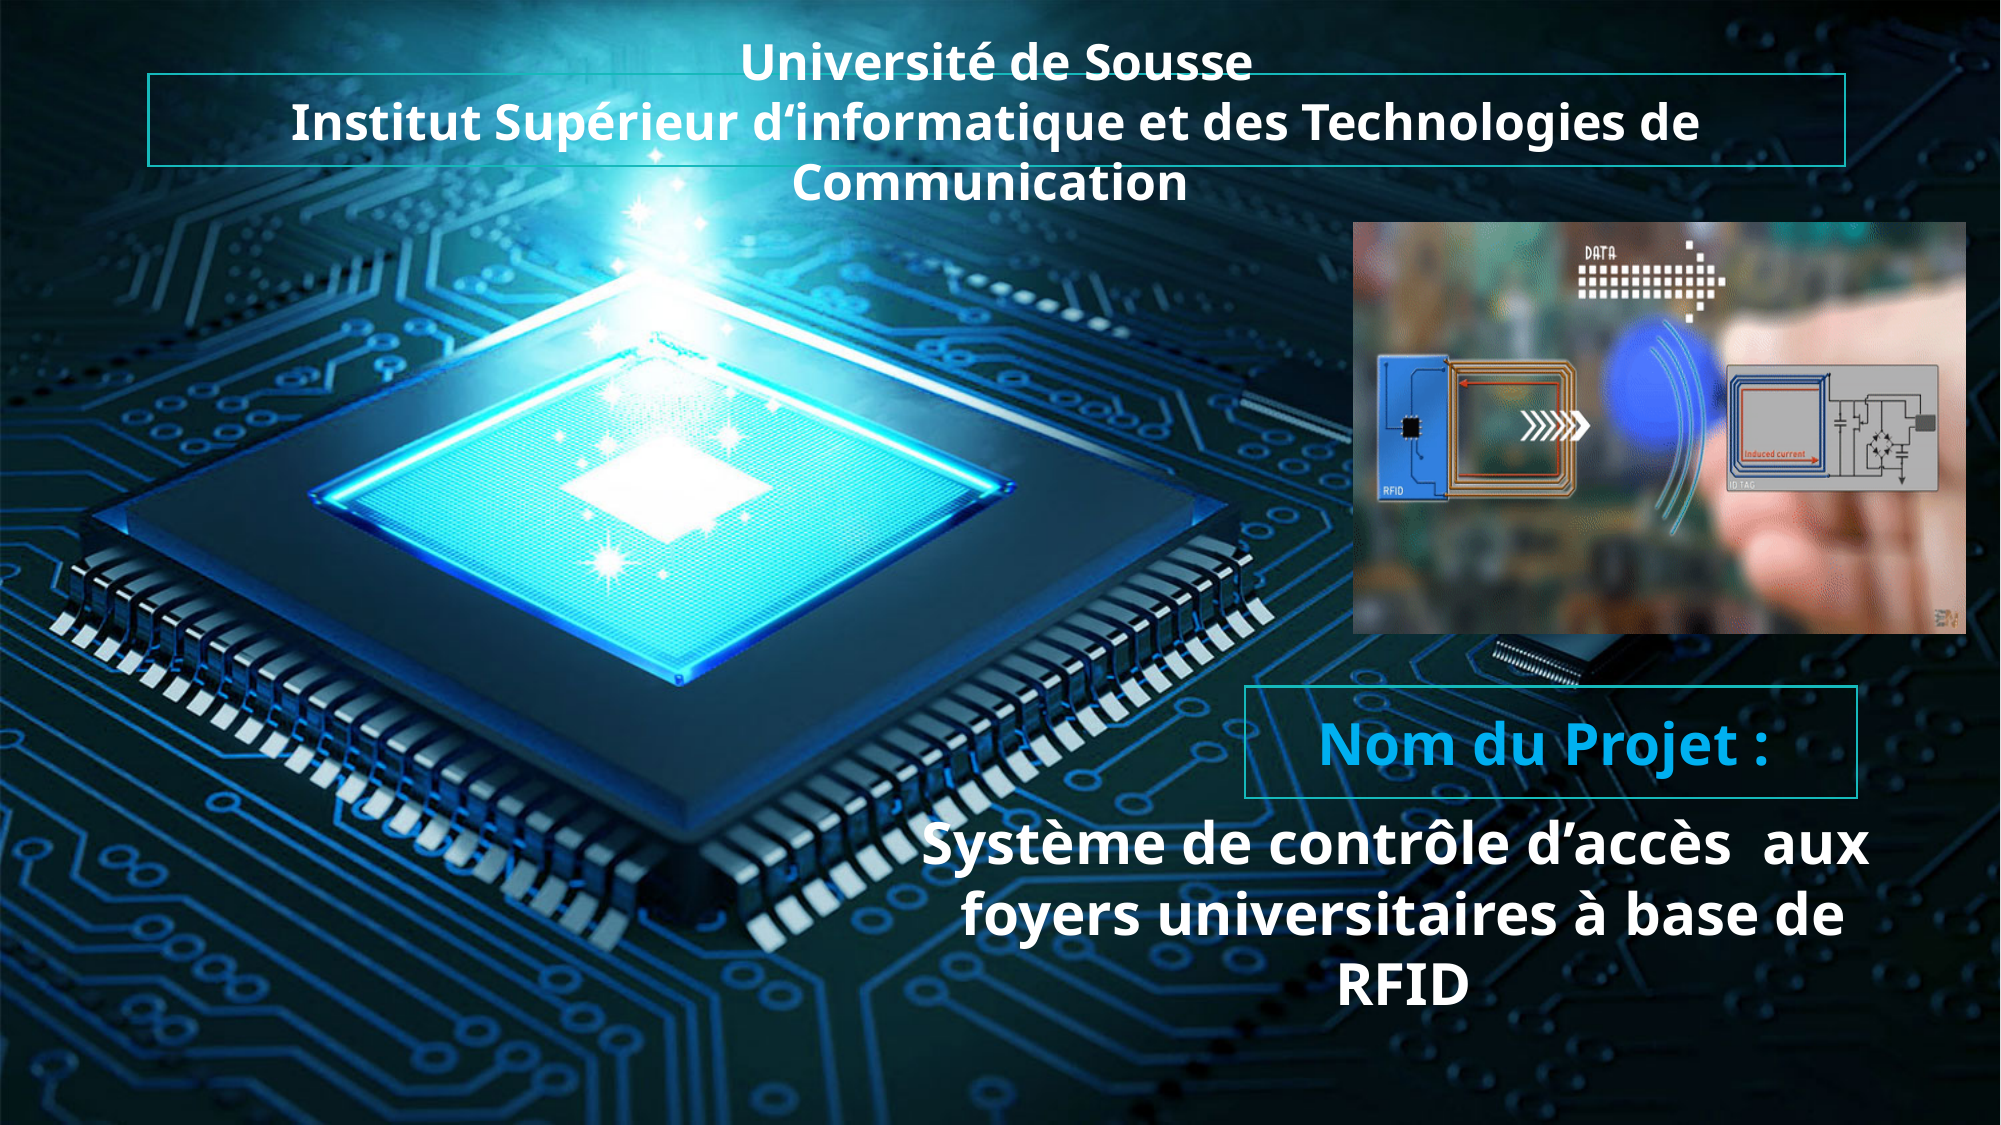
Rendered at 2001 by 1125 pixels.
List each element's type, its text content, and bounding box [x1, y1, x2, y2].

text_box Université de Sousse Institut Supérieur d‘informatique et des Technologies de Communication [147, 73, 1846, 167]
picture [0, 0, 2001, 1125]
text_box Nom du Projet : ​ [1244, 685, 1858, 799]
text_box Système de contrôle d’accès aux foyers universitaires à base de RFID [894, 799, 1913, 1024]
